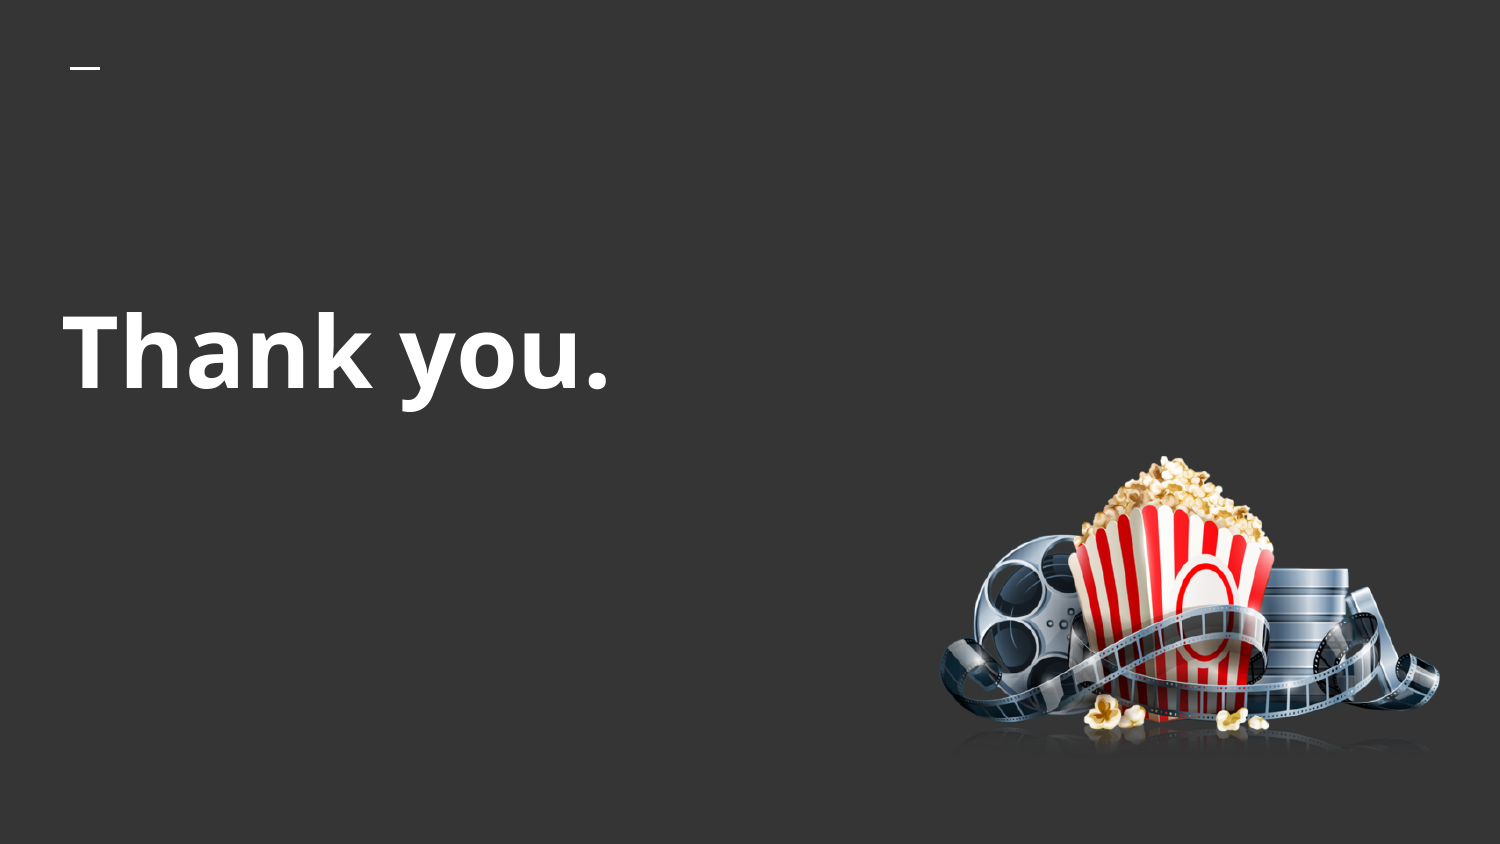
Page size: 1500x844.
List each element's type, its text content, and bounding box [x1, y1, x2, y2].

picture [931, 441, 1442, 782]
title Thank you. [46, 116, 1071, 746]
